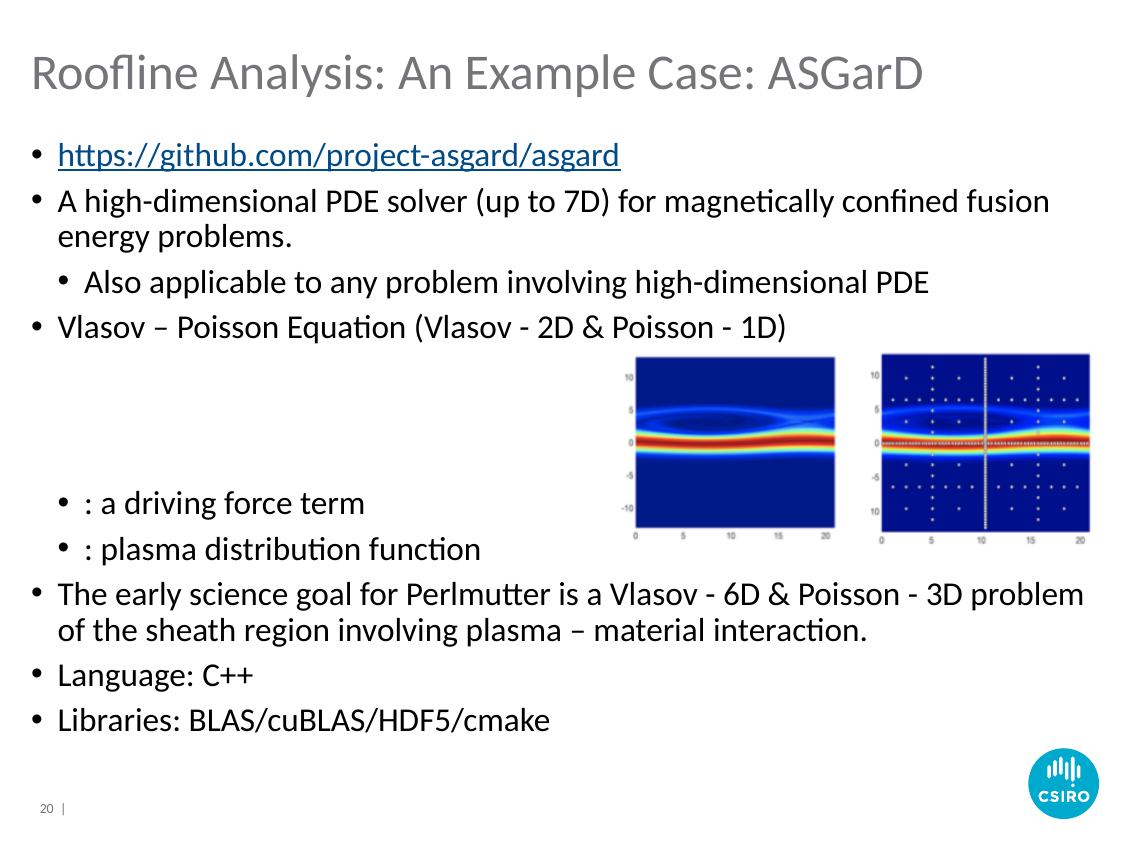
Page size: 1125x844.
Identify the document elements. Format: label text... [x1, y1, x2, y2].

picture [870, 350, 1096, 550]
slide_number 20 | [31, 800, 67, 816]
picture [621, 350, 842, 550]
title Roofline Analysis: An Example Case: ASGarD [30, 39, 1094, 145]
